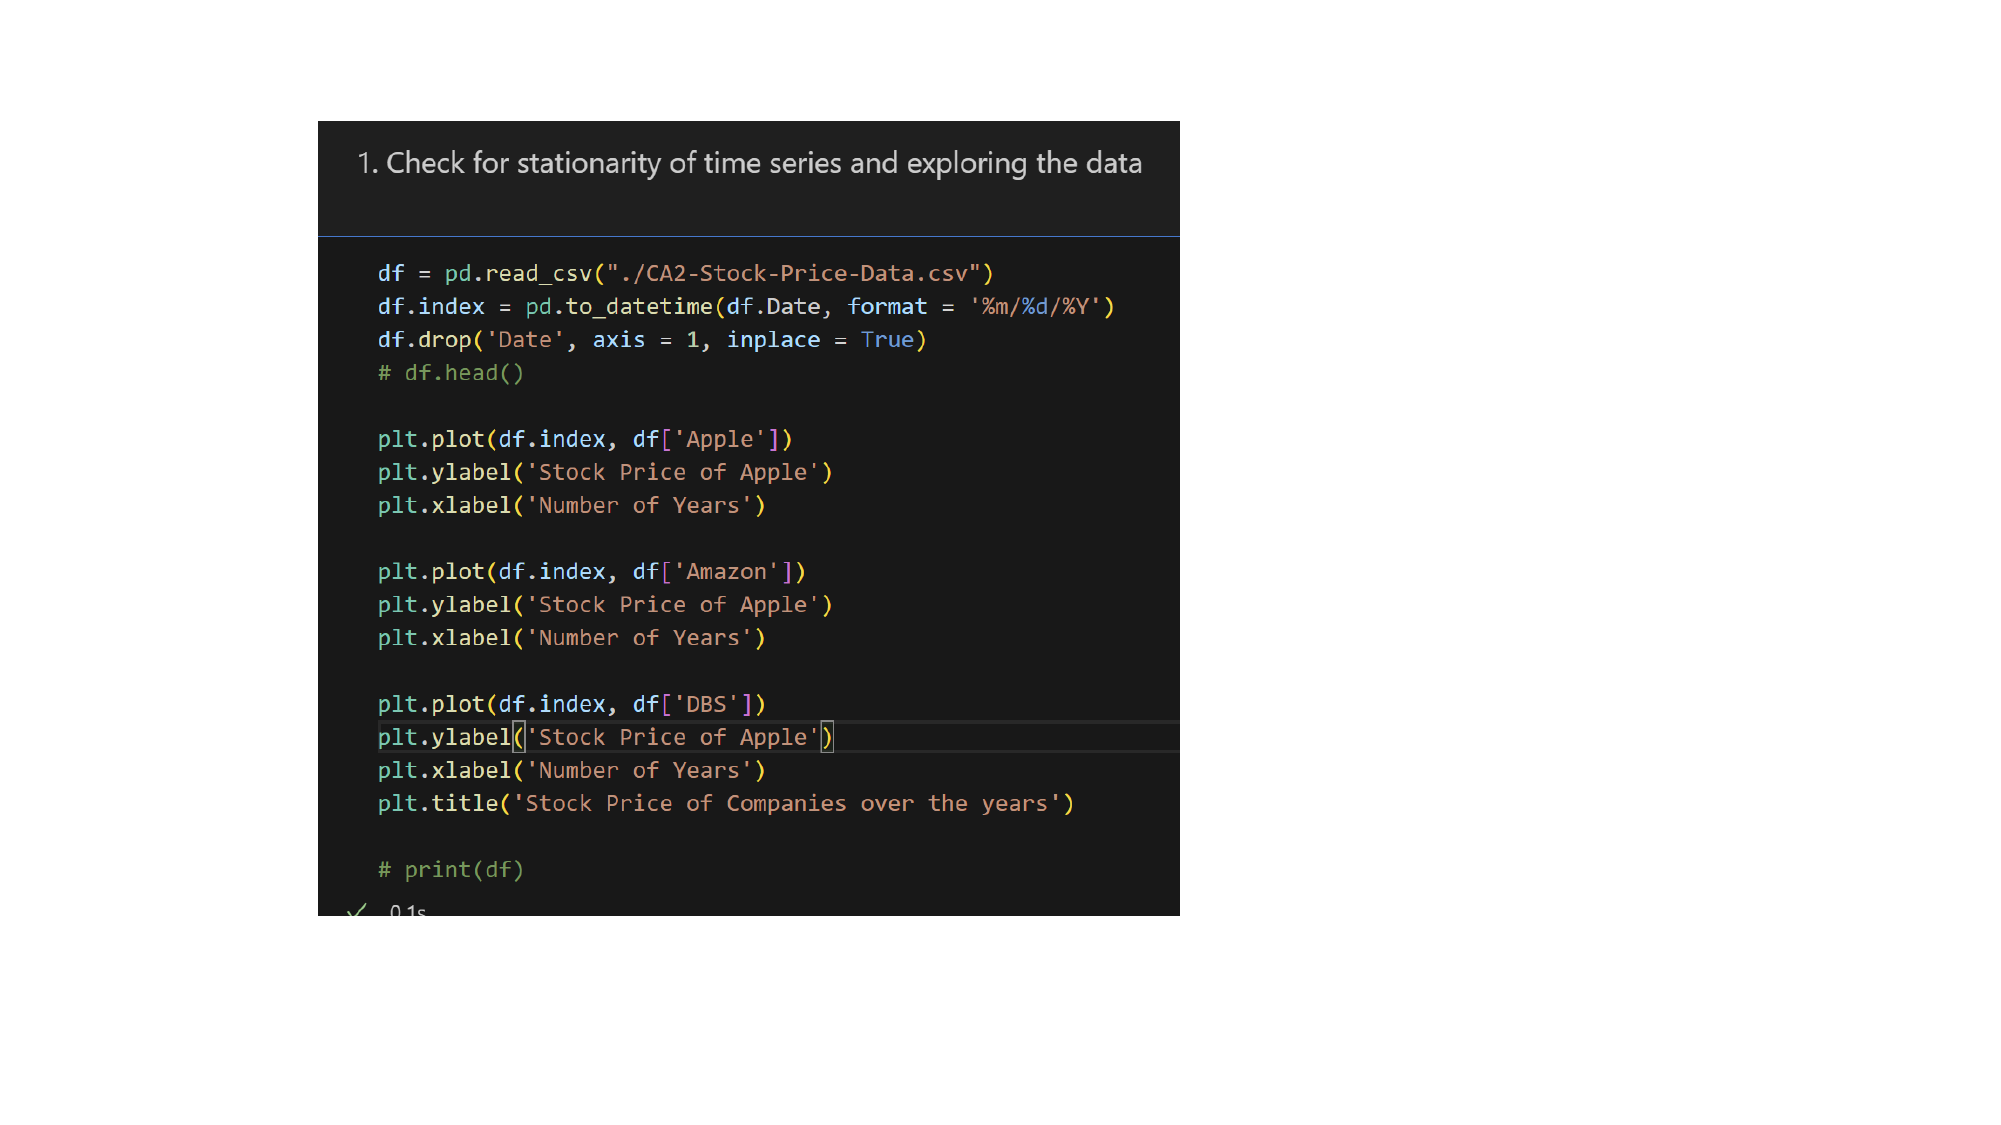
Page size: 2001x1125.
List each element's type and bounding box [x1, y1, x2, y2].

list [318, 121, 1180, 916]
